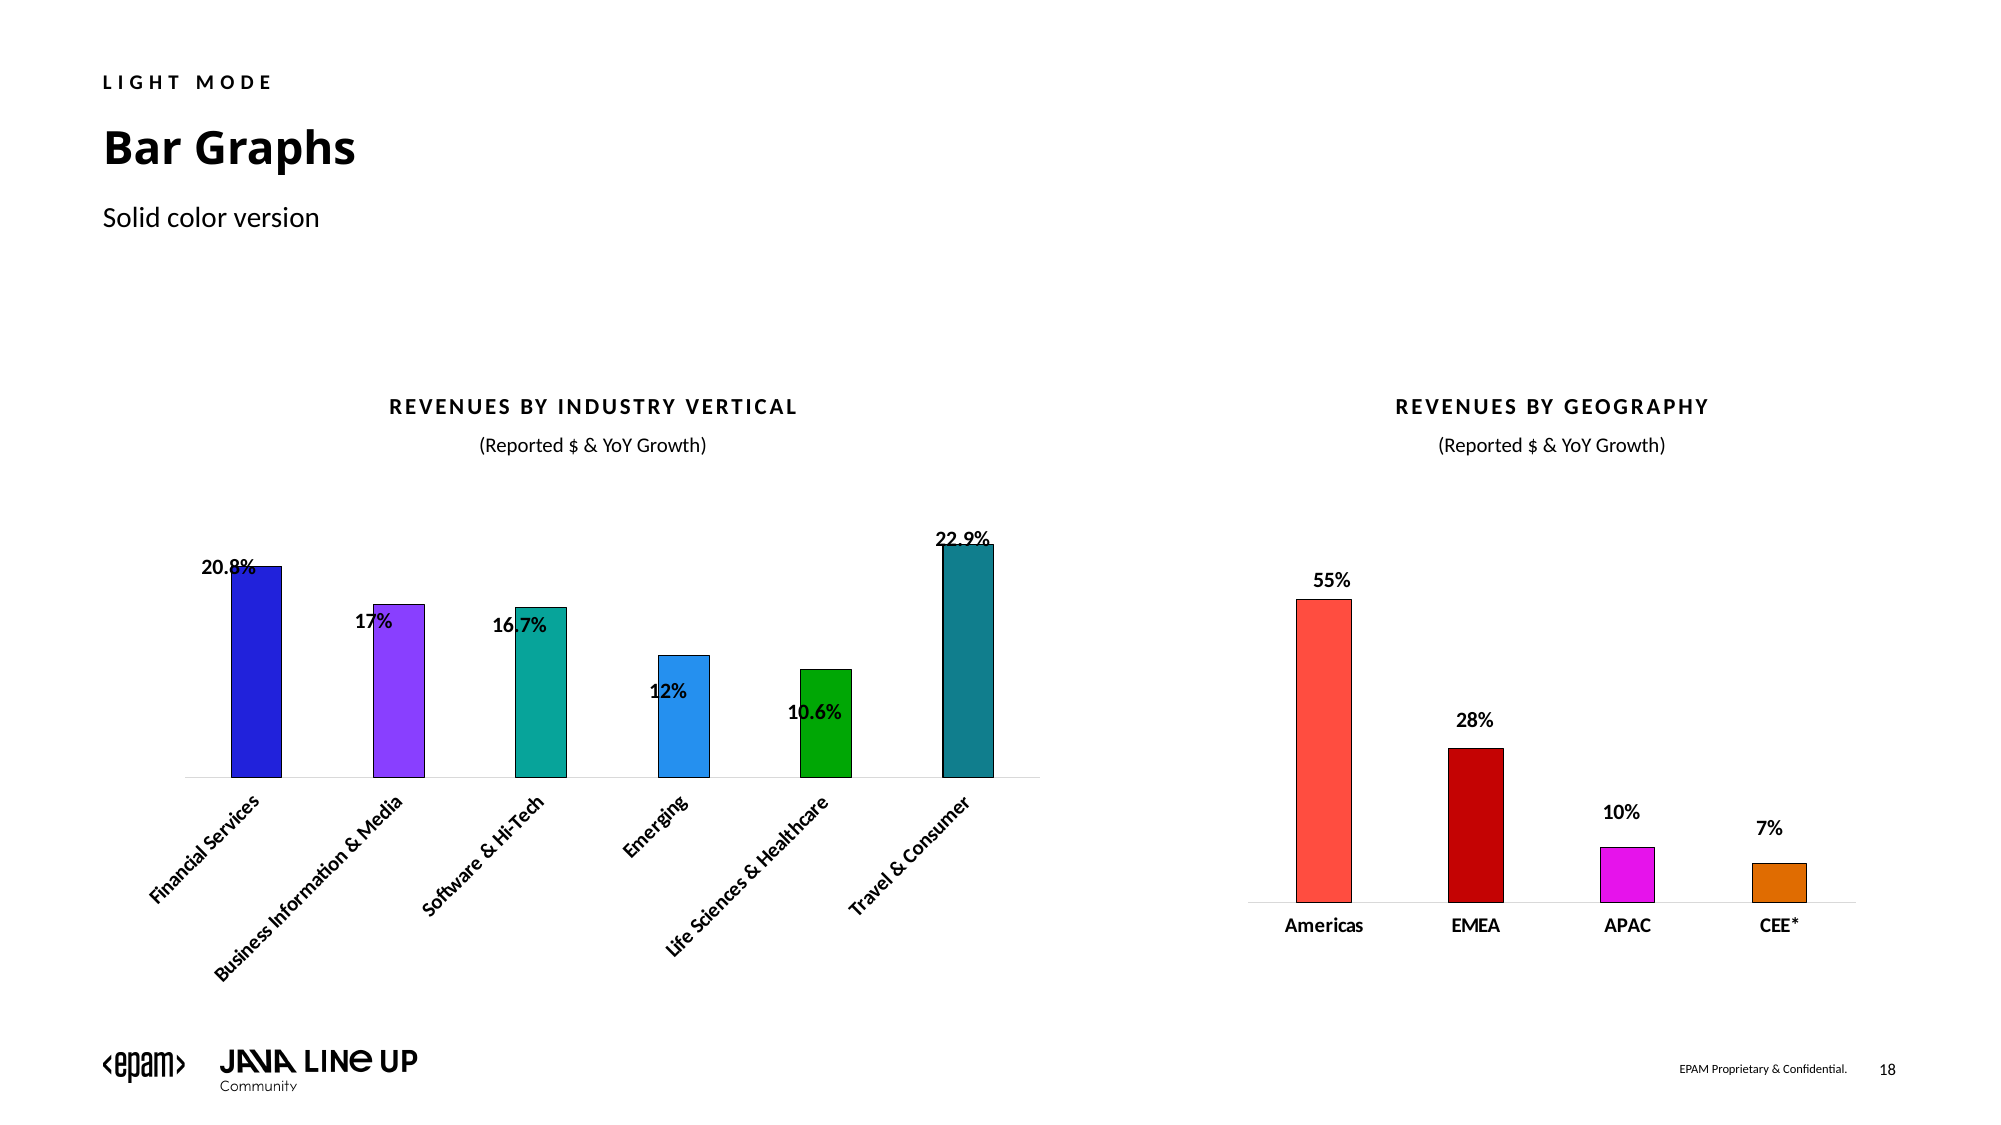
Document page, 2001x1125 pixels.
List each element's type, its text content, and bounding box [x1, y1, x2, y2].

list Solid color version [102, 198, 1896, 278]
text_box REVENUES BY GEOGRAPHY (Reported $ & YoY Growth) [1250, 370, 1853, 464]
list LIGHT MODE [102, 68, 699, 106]
picture [212, 1044, 425, 1098]
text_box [1235, 552, 1869, 945]
text_box REVENUES BY INDUSTRY VERTICAL (Reported $ & YoY Growth) [292, 370, 895, 464]
title Bar Graphs [102, 118, 1896, 175]
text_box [127, 511, 1059, 997]
